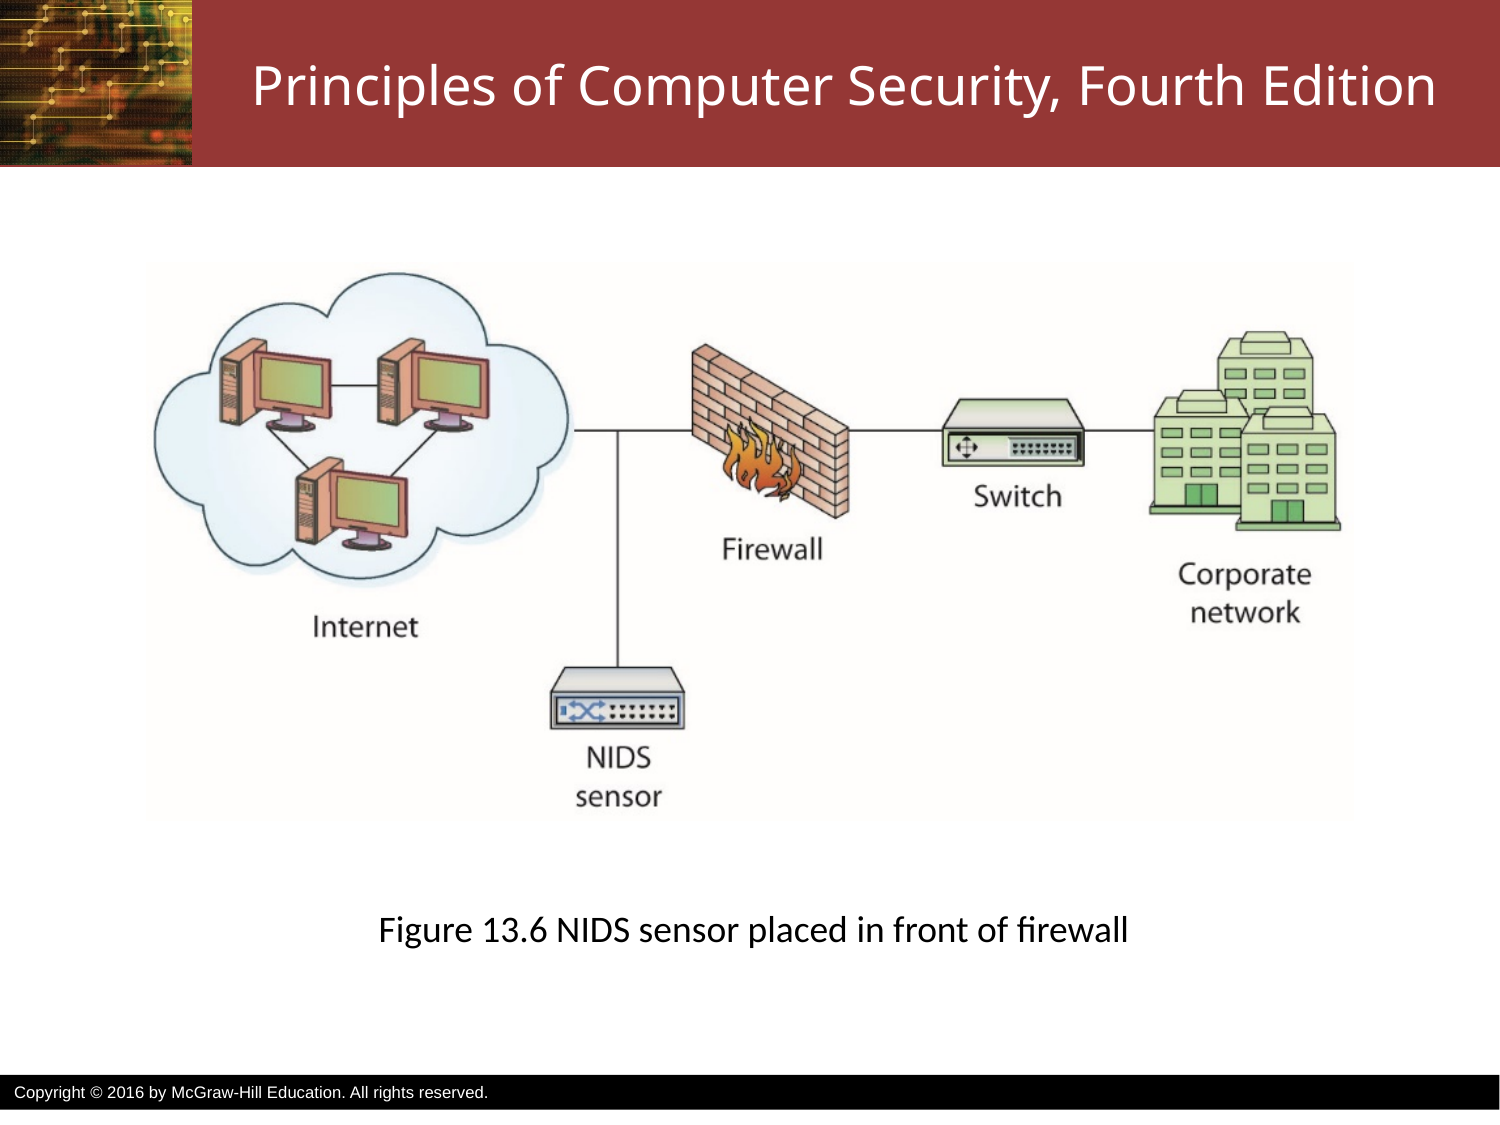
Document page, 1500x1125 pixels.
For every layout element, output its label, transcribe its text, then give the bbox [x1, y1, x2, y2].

picture [145, 262, 1354, 821]
list Figure 13.6 NIDS sensor placed in front of firewall [99, 897, 1400, 973]
picture [0, 0, 192, 165]
